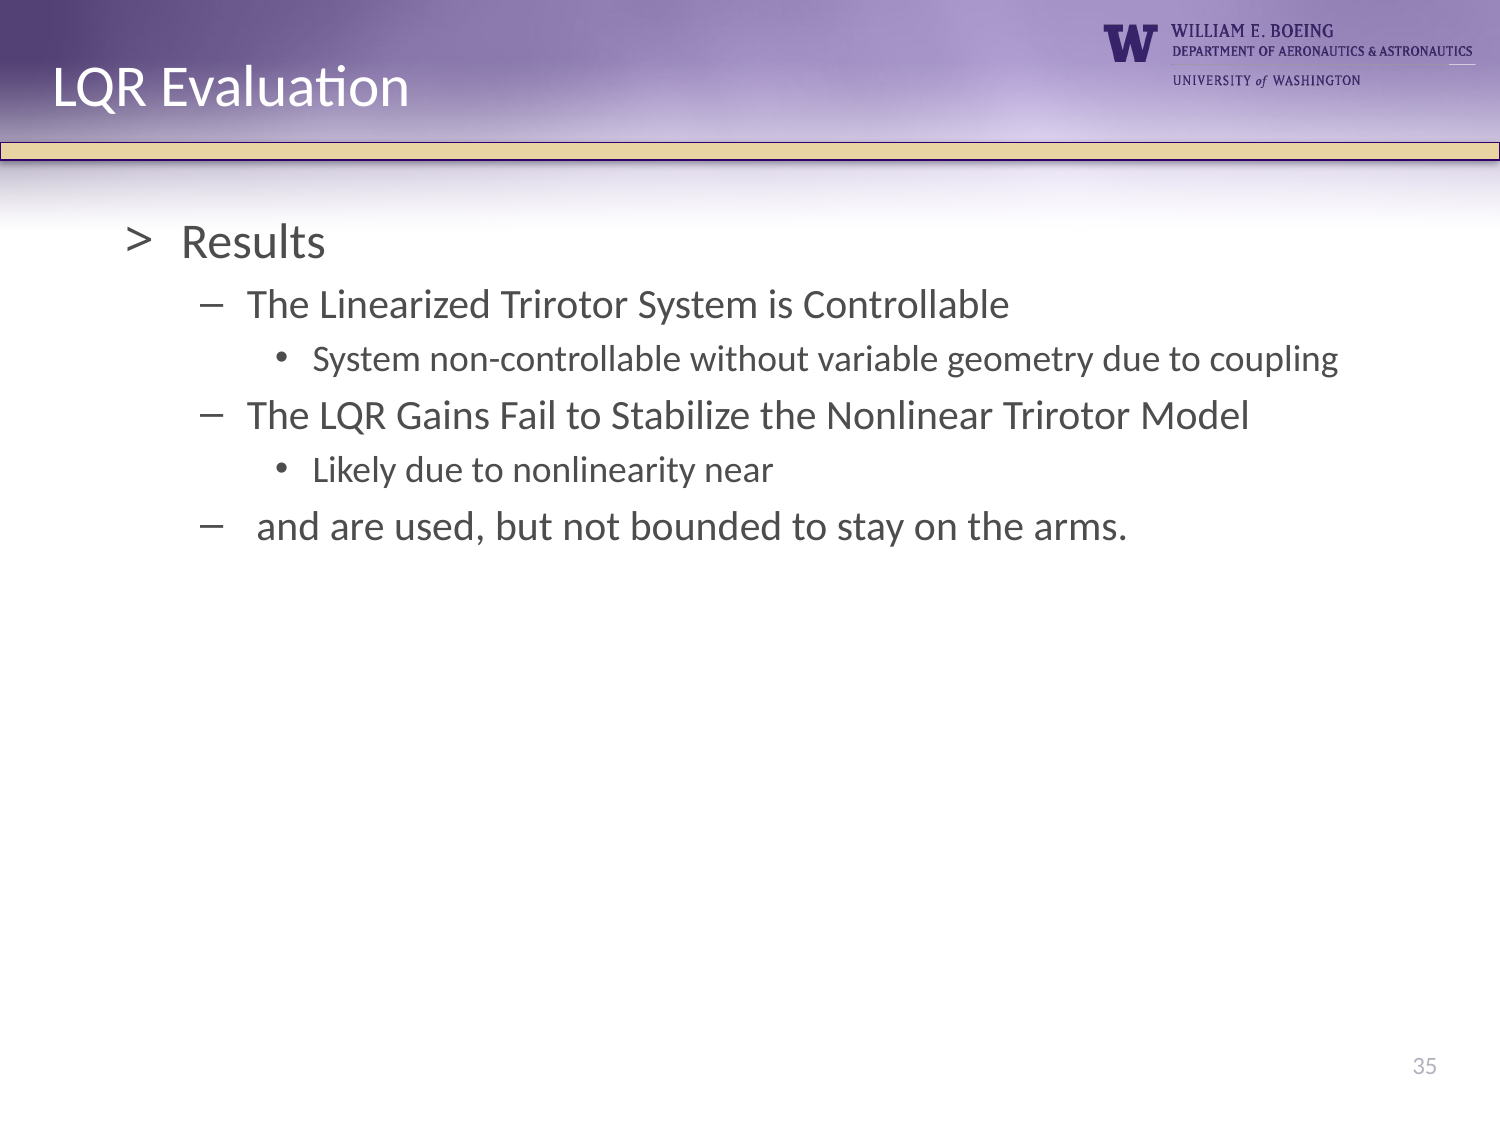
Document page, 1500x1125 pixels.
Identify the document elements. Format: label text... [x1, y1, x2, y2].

slide_number 35 [1102, 1034, 1453, 1095]
picture [0, 161, 1500, 1125]
picture [0, 0, 1500, 142]
list LQR Evaluation [37, 48, 1380, 128]
